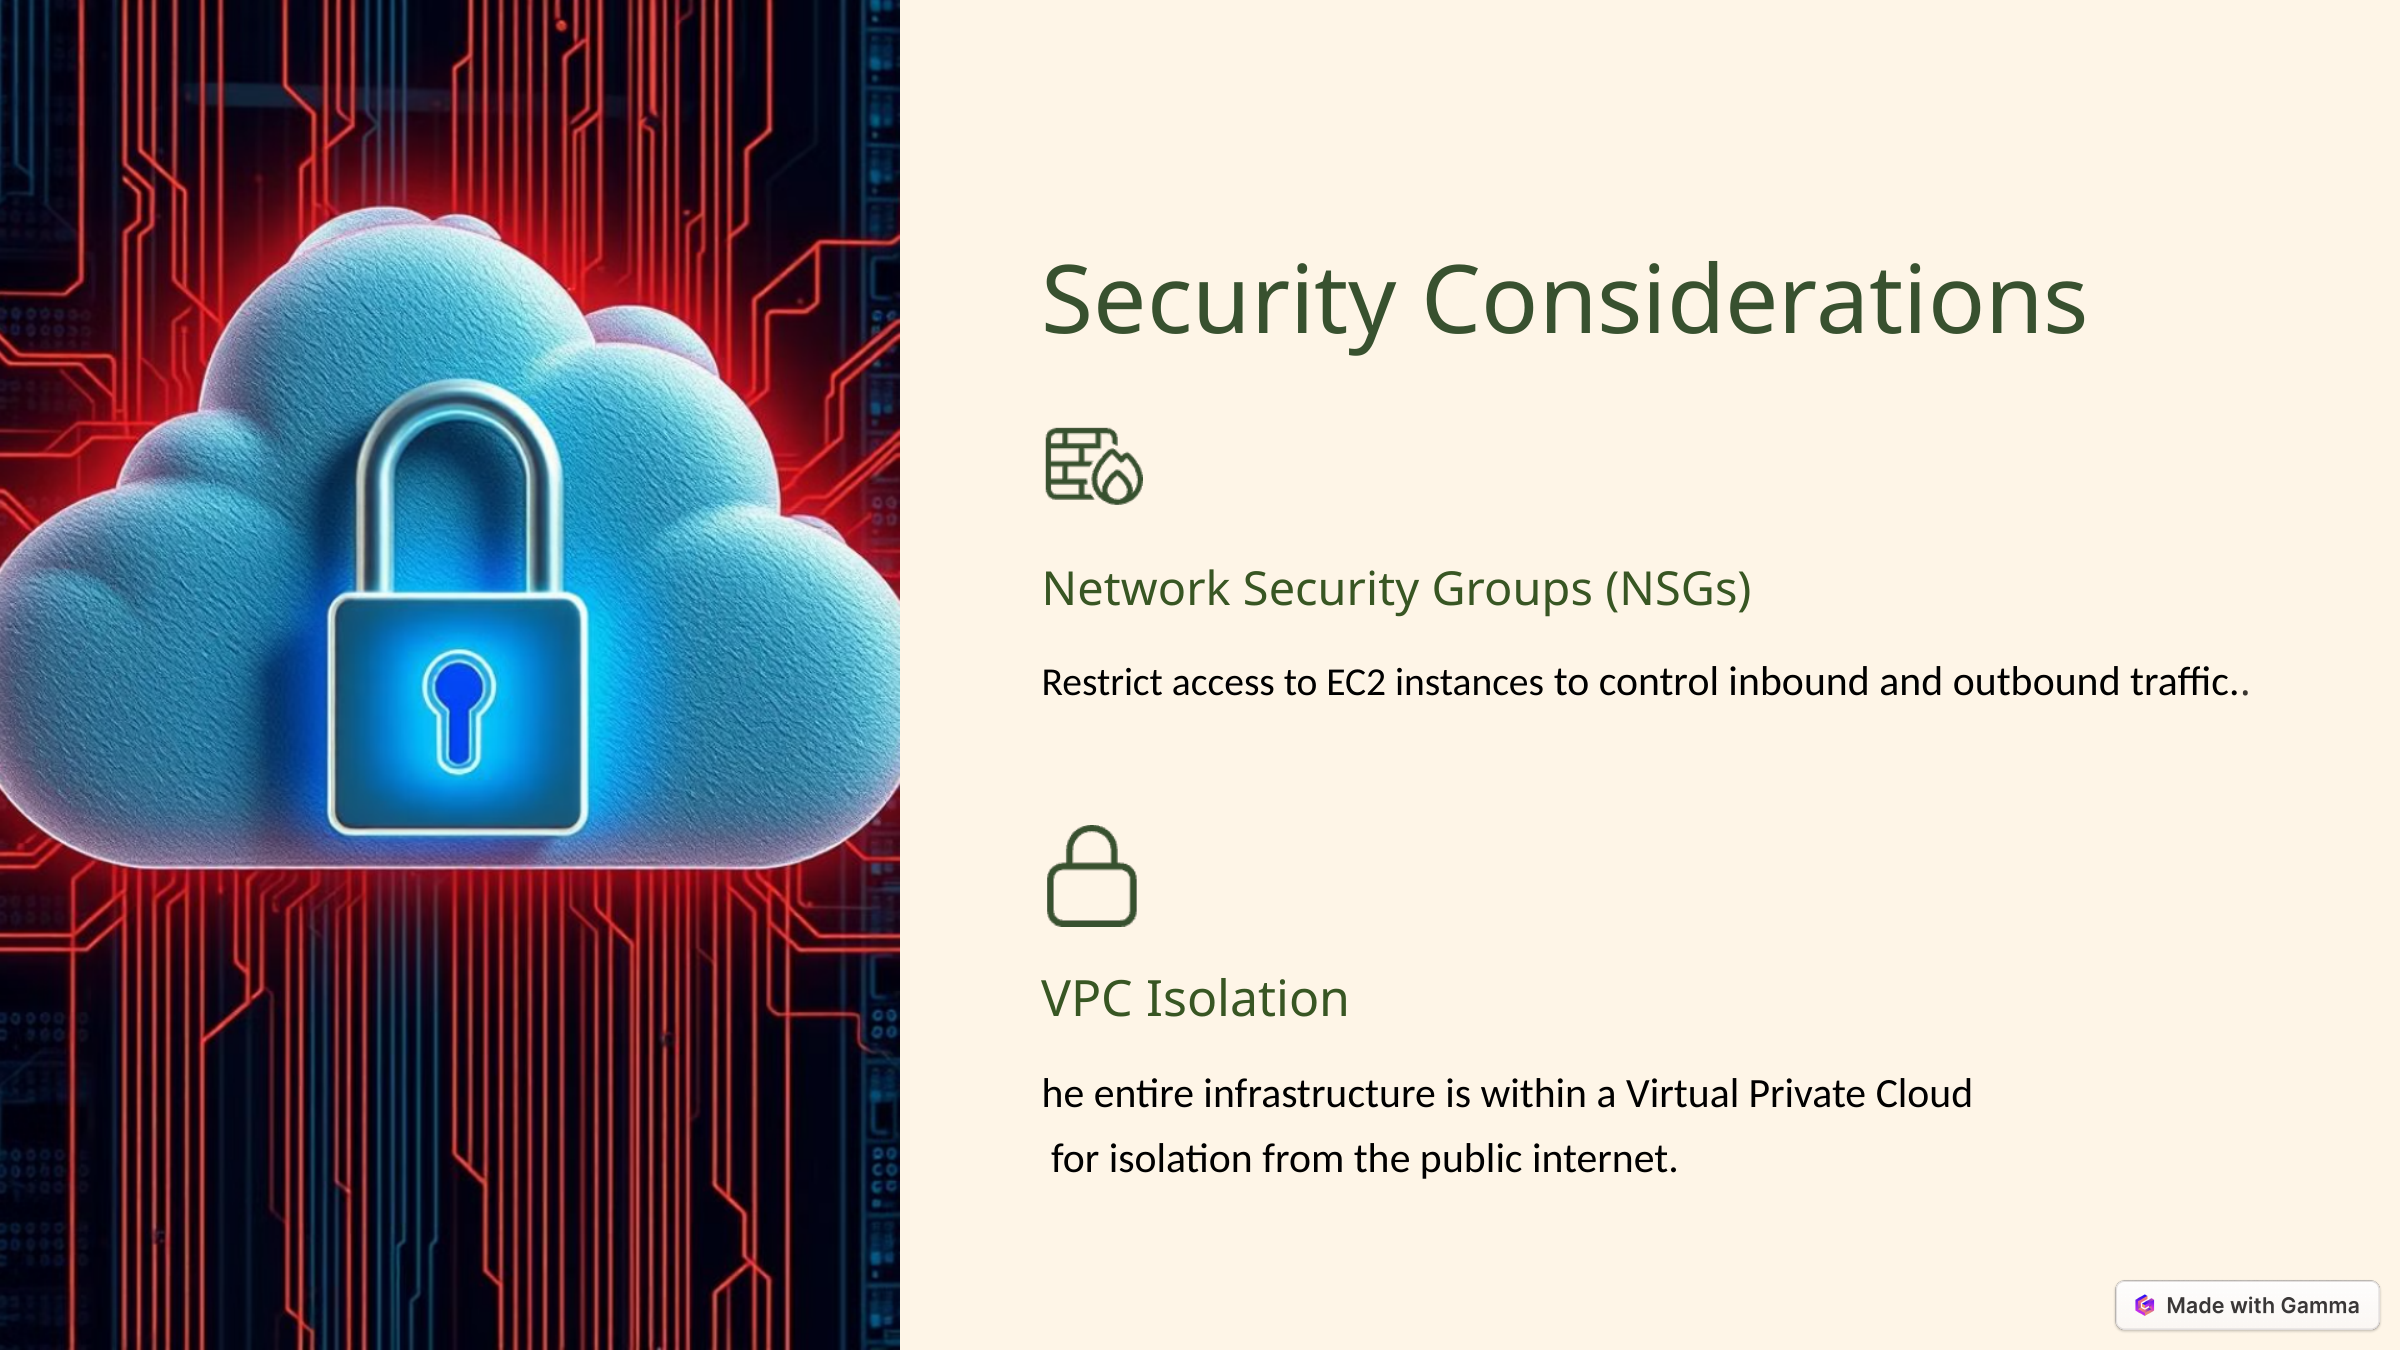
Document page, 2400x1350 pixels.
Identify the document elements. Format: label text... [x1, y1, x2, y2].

picture [1041, 825, 1143, 927]
text_box VPC Isolation [1041, 967, 1519, 1027]
picture [1041, 413, 1143, 515]
picture [0, 0, 900, 1350]
picture [2106, 1271, 2389, 1339]
text_box Restrict access to EC2 instances to control inbound and outbound traffic.. [1041, 639, 2259, 705]
text_box Security Considerations [1041, 233, 2107, 353]
text_box he entire infrastructure is within a Virtual Private Cloud for isolation from the public internet. [1041, 1051, 2259, 1223]
text_box Network Security Groups (NSGs) [1041, 555, 1769, 616]
